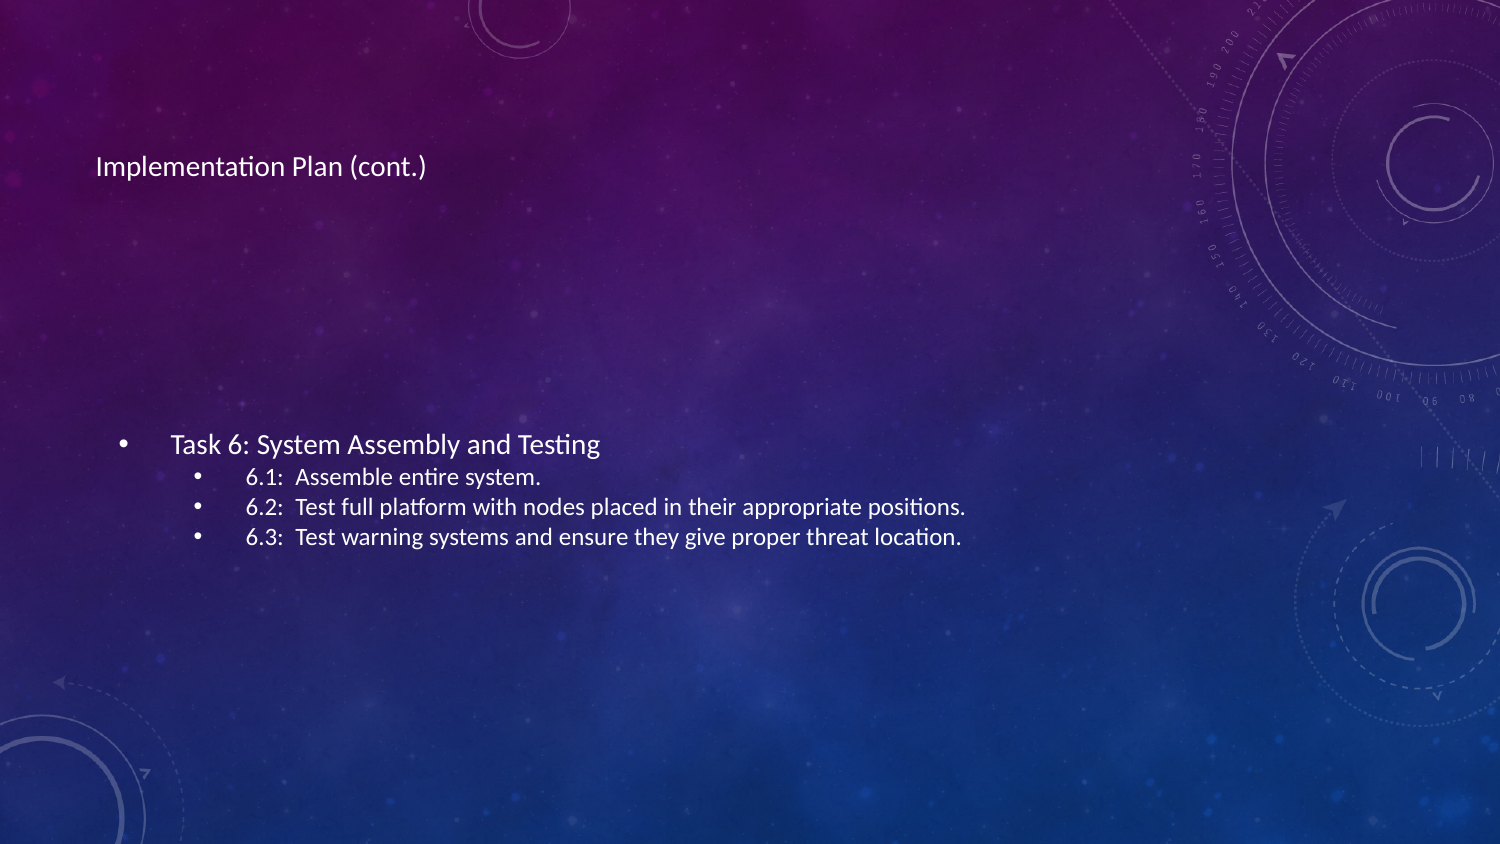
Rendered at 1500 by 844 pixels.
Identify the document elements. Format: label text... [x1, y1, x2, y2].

picture [0, 0, 1500, 844]
title Implementation Plan (cont.) [84, 75, 1331, 255]
list Task 6: System Assembly and Testing 6.1: Assemble entire system. 6.2: Test full platform with nodes placed in their appropriate positions. 6.3: Test warning systems and ensure they give proper threat location. [84, 263, 1331, 713]
